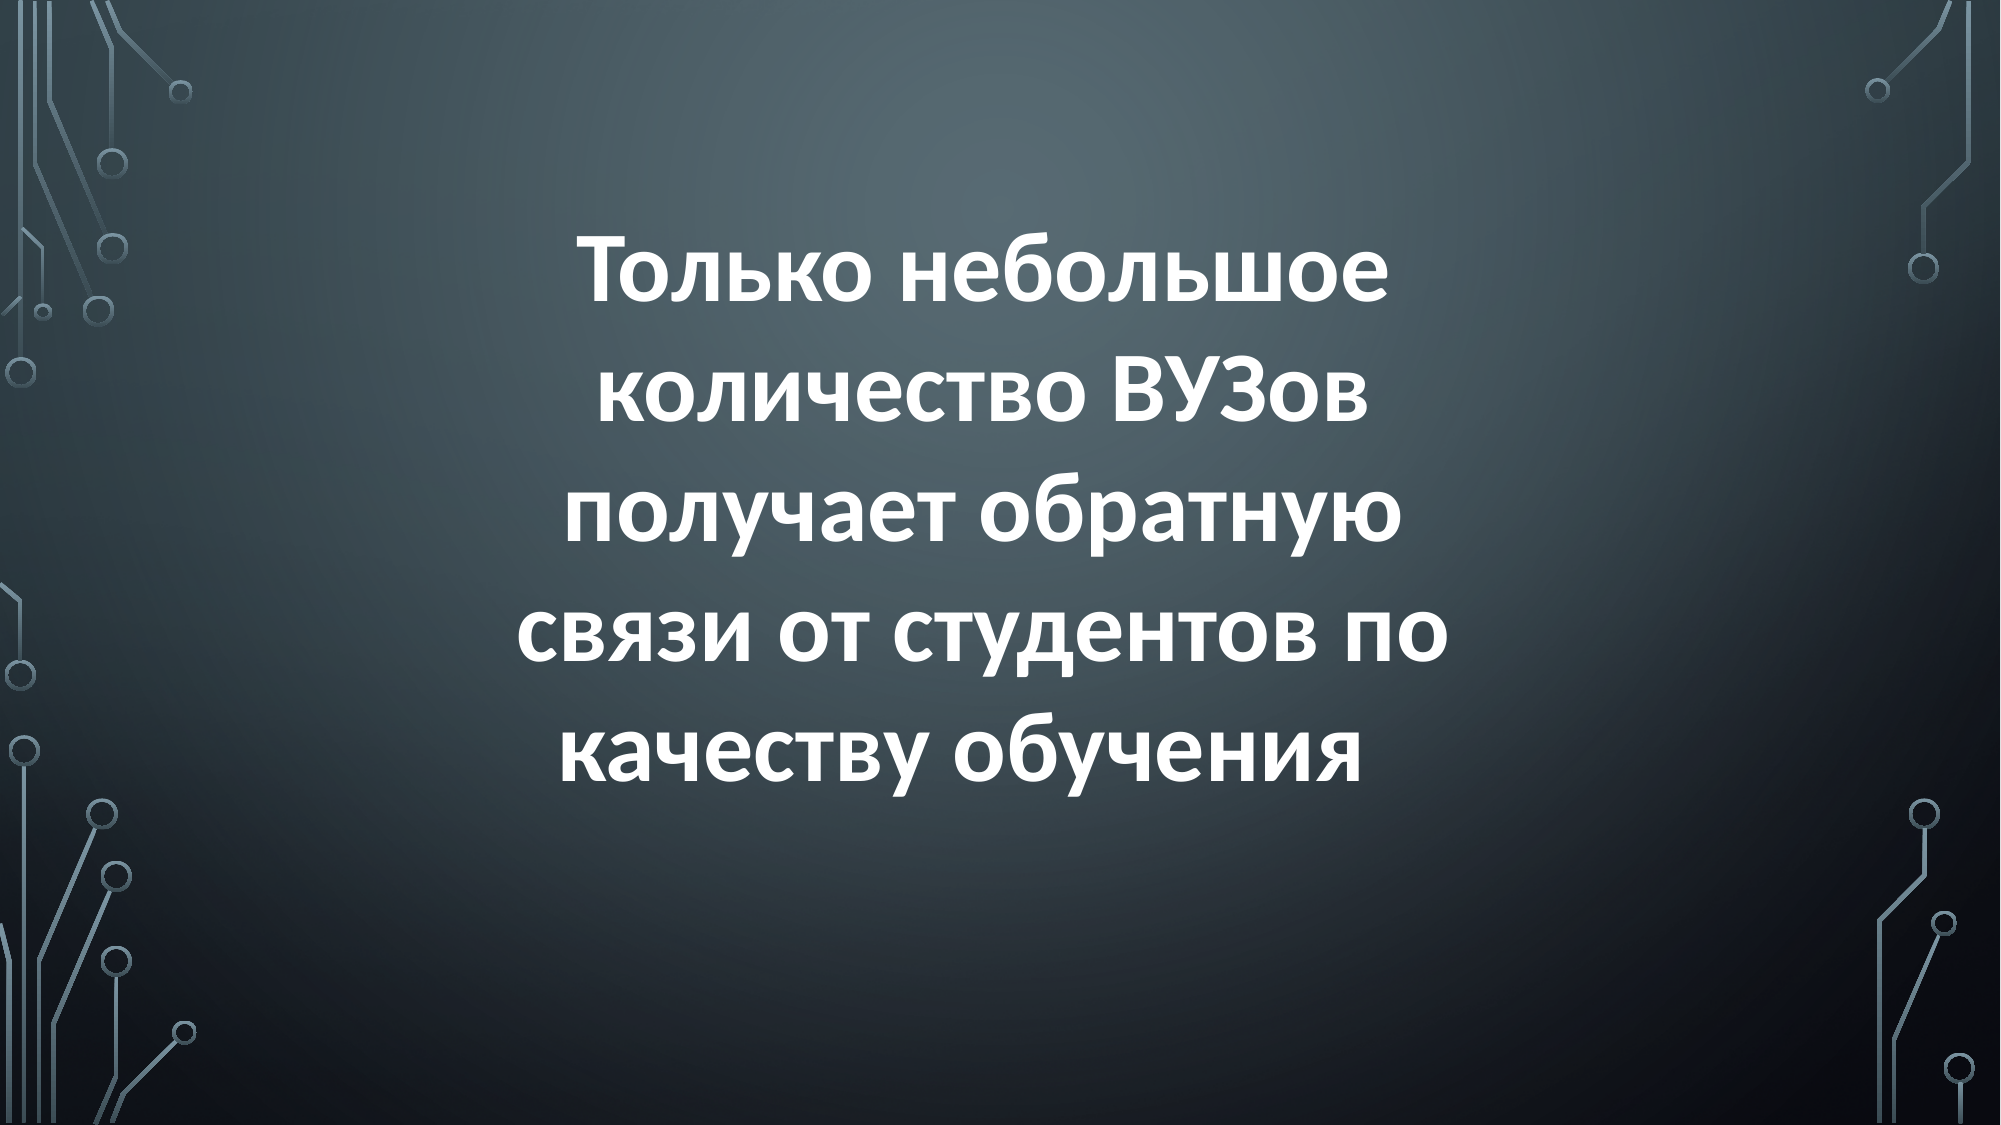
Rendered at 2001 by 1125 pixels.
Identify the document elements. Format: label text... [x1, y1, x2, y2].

text_box Только небольшое количество ВУЗов получает обратную связи от студентов по качеству обучения [437, 194, 1530, 809]
